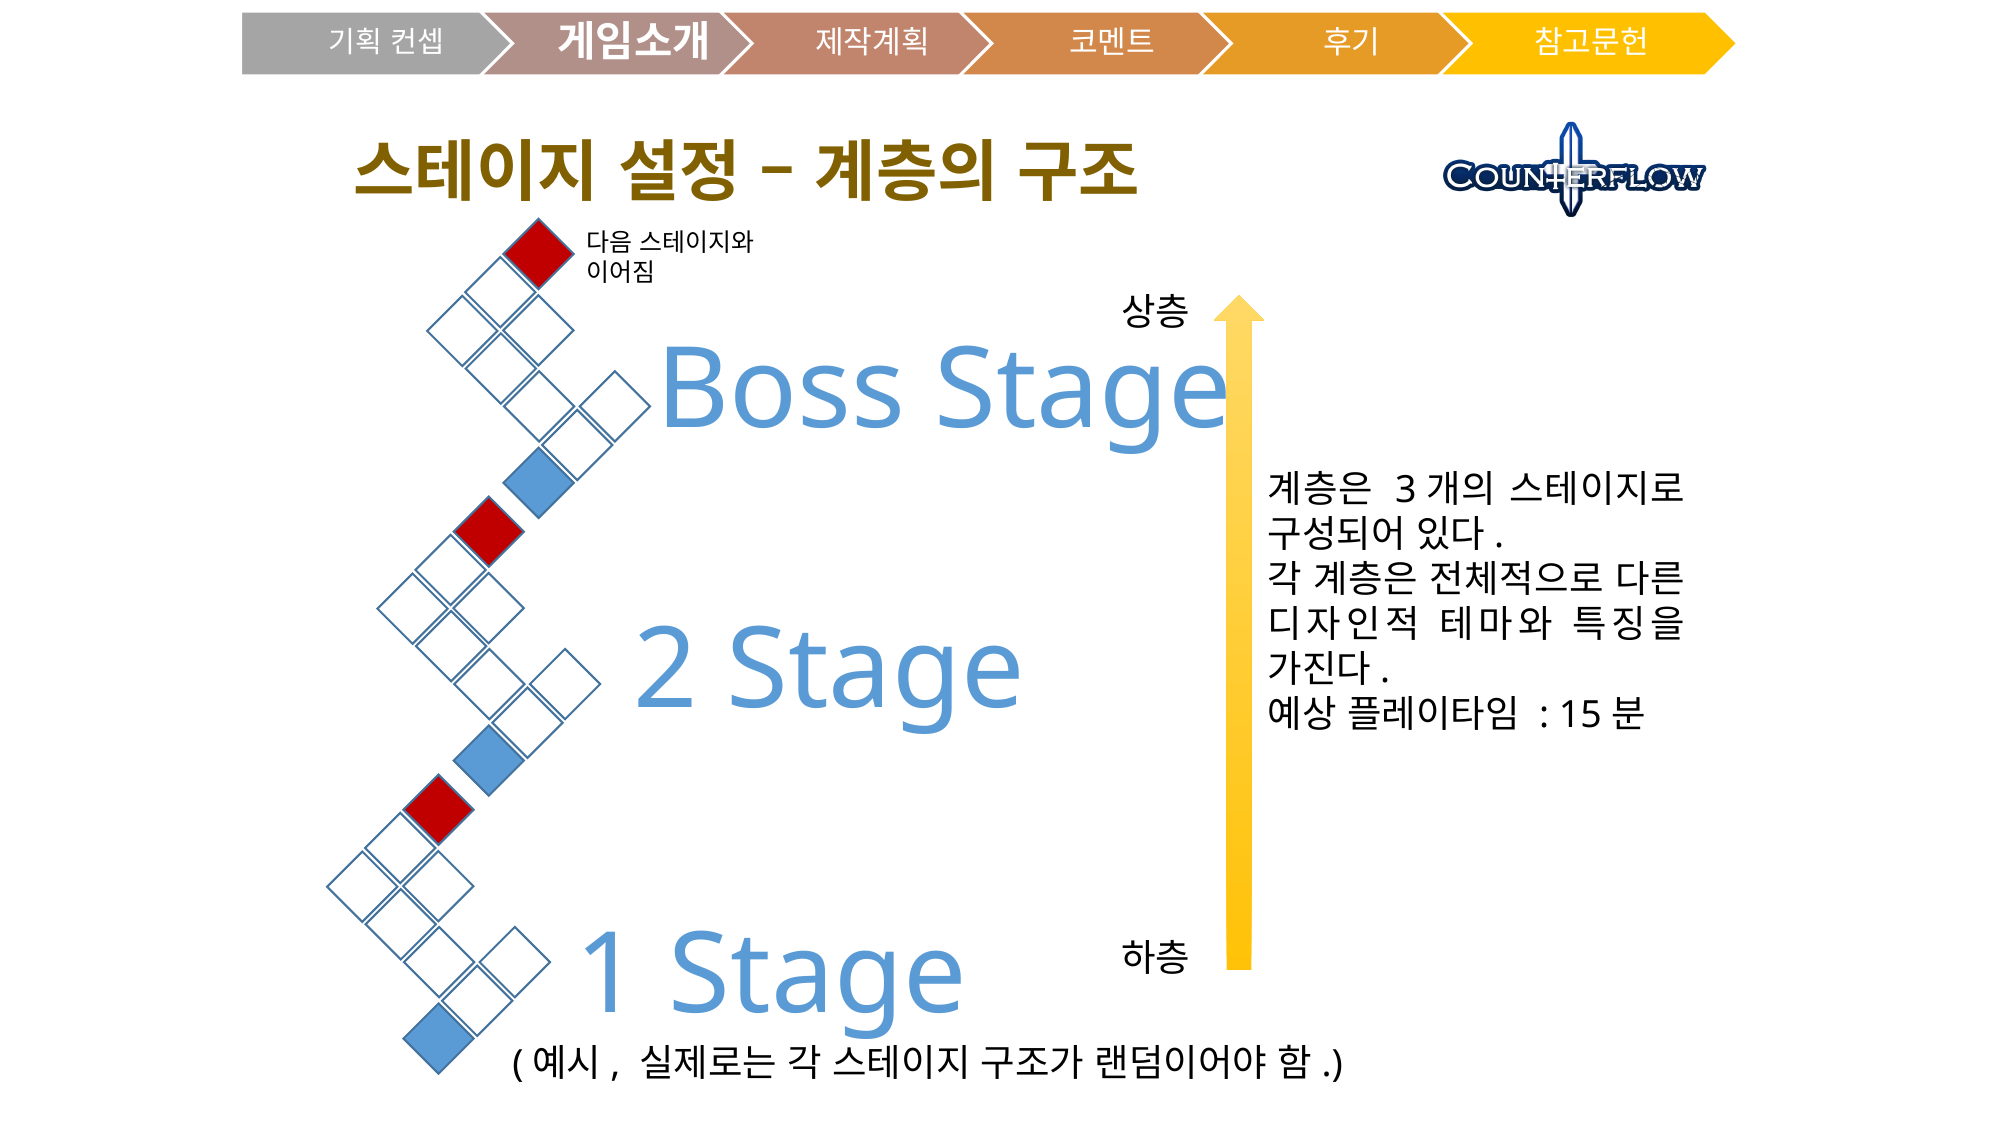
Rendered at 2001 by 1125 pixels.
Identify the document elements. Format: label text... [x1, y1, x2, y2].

text_box 상층 [1106, 280, 1480, 341]
text_box 다음 스테이지와 이어짐 [651, 218, 790, 294]
text_box Boss Stage [651, 307, 1226, 458]
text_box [427, 218, 651, 519]
text_box [1214, 295, 1264, 971]
text_box 계층은 3개의 스테이지로 구성되어 있다. 각 계층은 전체적으로 다른 디자인적 테마와 특징을 가진다. 예상 플레이타임 : 15분 [1252, 457, 1701, 742]
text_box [327, 774, 551, 1074]
text_box 2 Stage [618, 587, 1040, 738]
text_box (예시, 실제로는 각 스테이지 구조가 랜덤이어야 함.) [497, 1031, 1458, 1091]
text_box 1 Stage [560, 892, 982, 1031]
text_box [240, 10, 1739, 76]
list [1423, 109, 1719, 234]
text_box 하층 [1106, 926, 1480, 987]
text_box 스테이지 설정 – 계층의 구조 [338, 121, 1423, 217]
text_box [377, 496, 601, 796]
